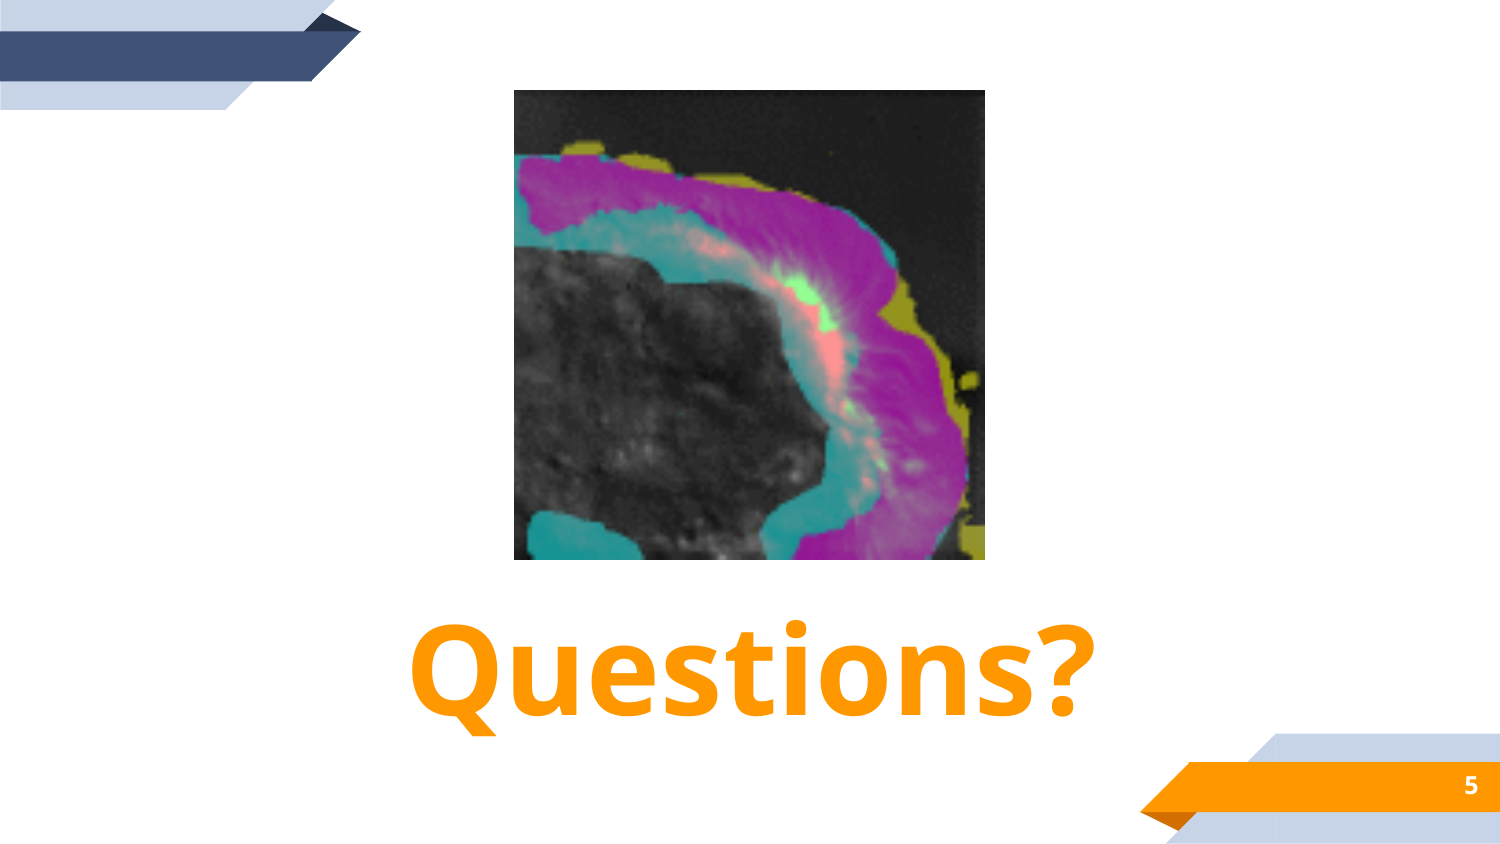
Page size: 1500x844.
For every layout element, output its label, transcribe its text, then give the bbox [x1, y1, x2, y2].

slide_number 5 [1249, 760, 1494, 813]
picture [514, 89, 985, 560]
title Questions? [210, 570, 1293, 761]
